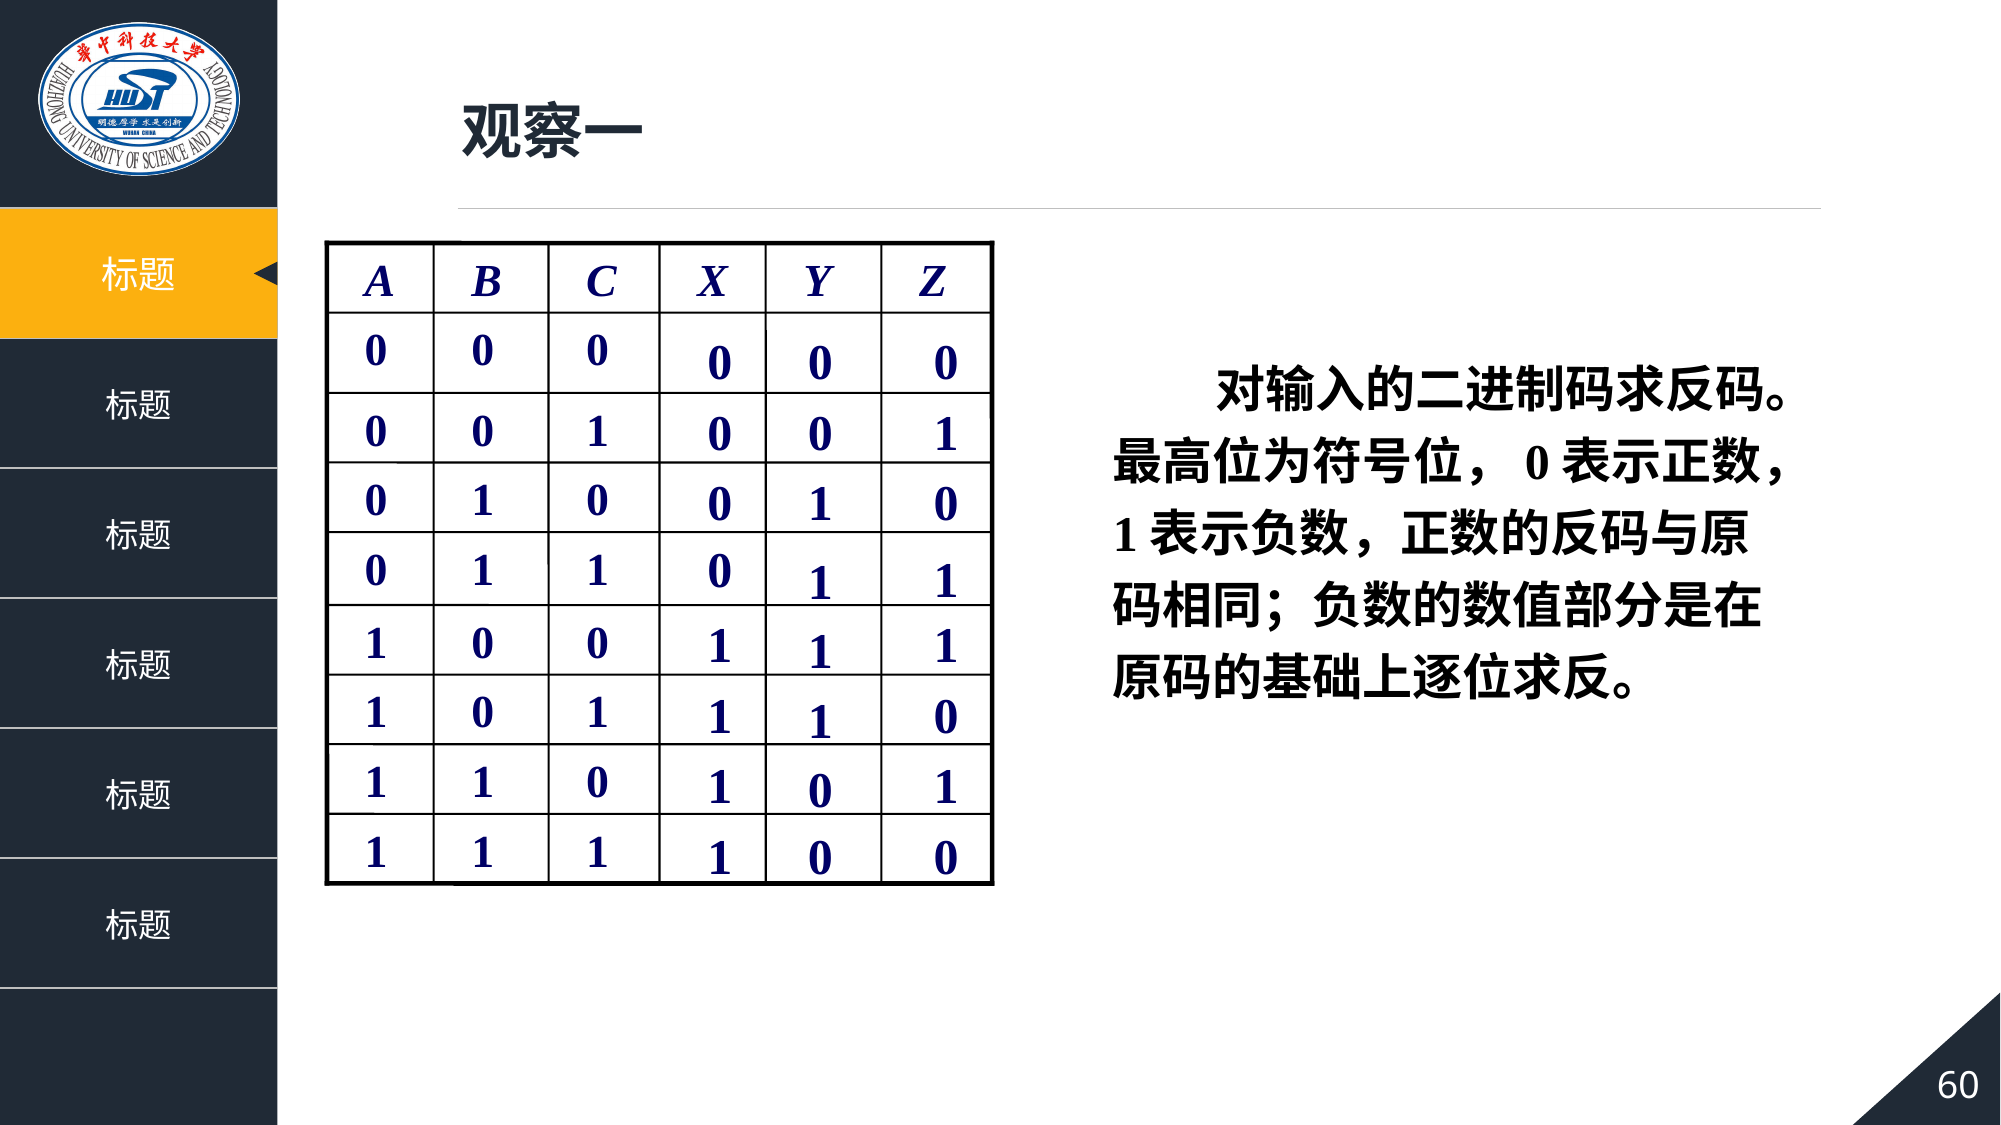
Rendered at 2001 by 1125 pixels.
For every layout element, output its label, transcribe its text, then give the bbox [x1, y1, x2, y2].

picture [38, 22, 240, 176]
text_box 观察一 [445, 84, 660, 173]
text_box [326, 243, 992, 892]
text_box 对输入的二进制码求反码。最高位为符号位，0表示正数，1表示负数，正数的反码与原码相同；负数的数值部分是在原码的基础上逐位求反。 [1098, 337, 1801, 713]
